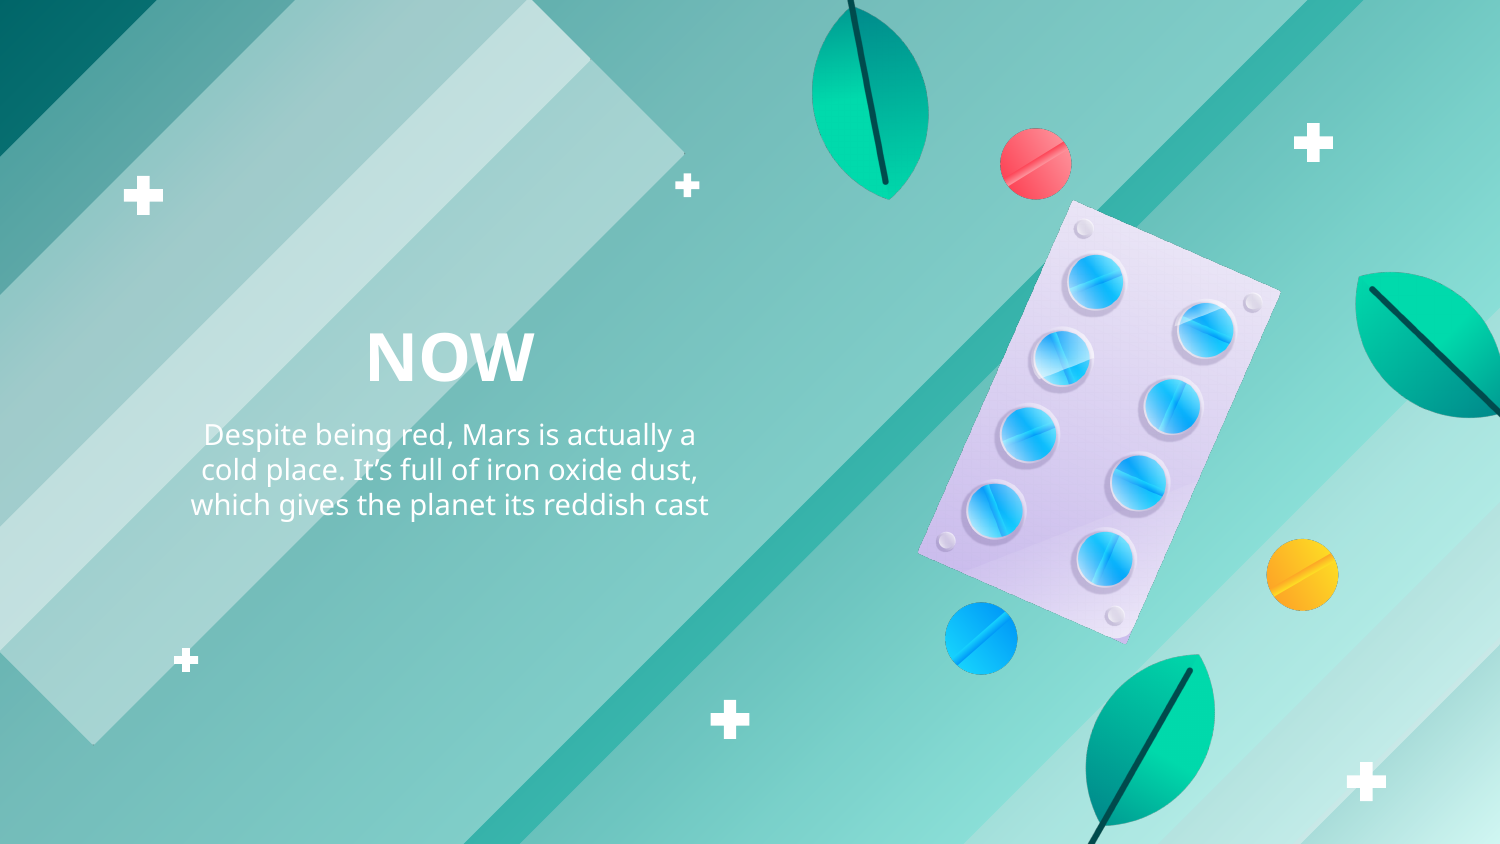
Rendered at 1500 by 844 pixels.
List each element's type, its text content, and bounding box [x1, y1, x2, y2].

text_box [710, 699, 750, 739]
picture [1310, 240, 1500, 457]
text_box [675, 173, 700, 198]
text_box [1294, 123, 1333, 162]
title NOW [170, 307, 730, 402]
text_box [1346, 762, 1386, 802]
text_box [123, 175, 163, 215]
picture [757, 0, 1341, 844]
subtitle Despite being red, Mars is actually a cold place. It’s full of iron oxide dust, which gives the planet its reddish cast [170, 402, 730, 537]
text_box [174, 648, 199, 672]
